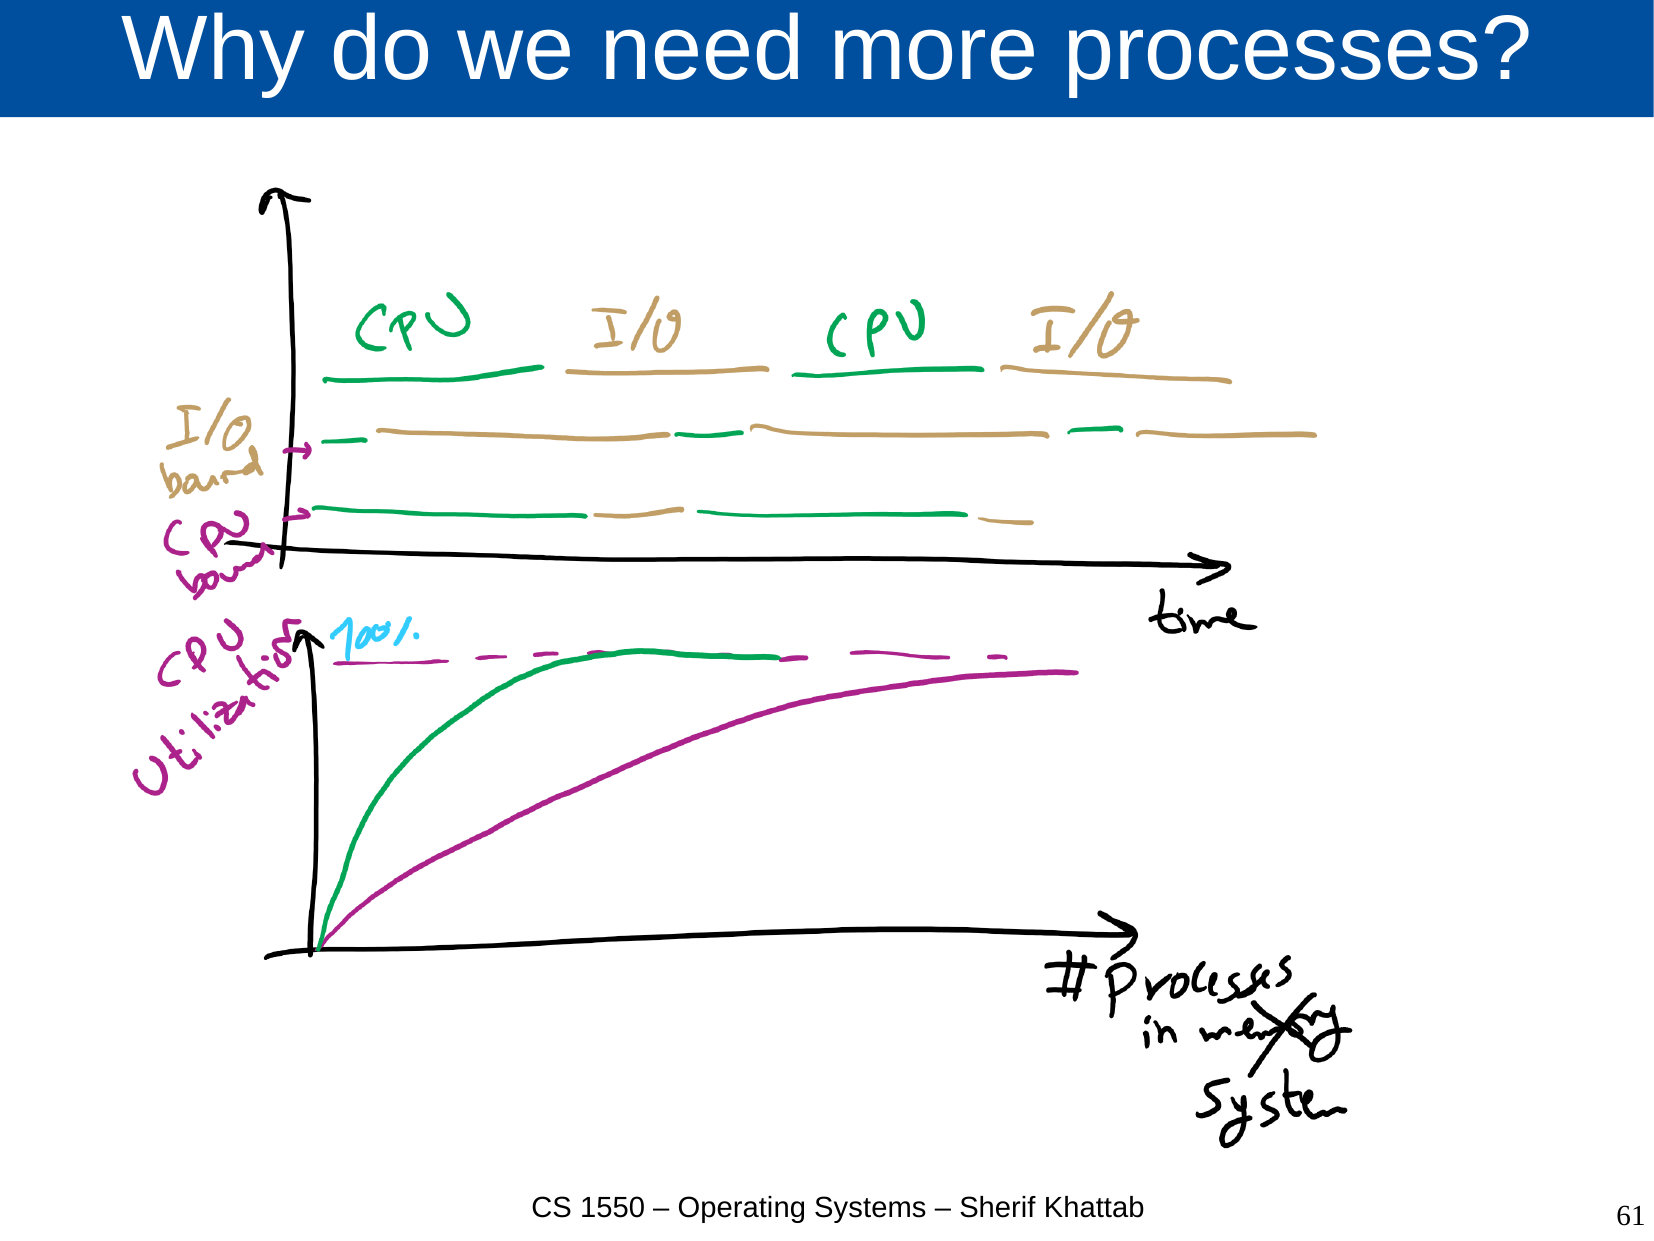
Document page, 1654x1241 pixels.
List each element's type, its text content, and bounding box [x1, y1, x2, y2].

picture [117, 172, 1602, 1163]
title Why do we need more processes? [0, 0, 1654, 118]
footer CS 1550 – Operating Systems – Sherif Khattab [460, 1190, 1217, 1241]
slide_number 61 [1265, 1198, 1647, 1241]
